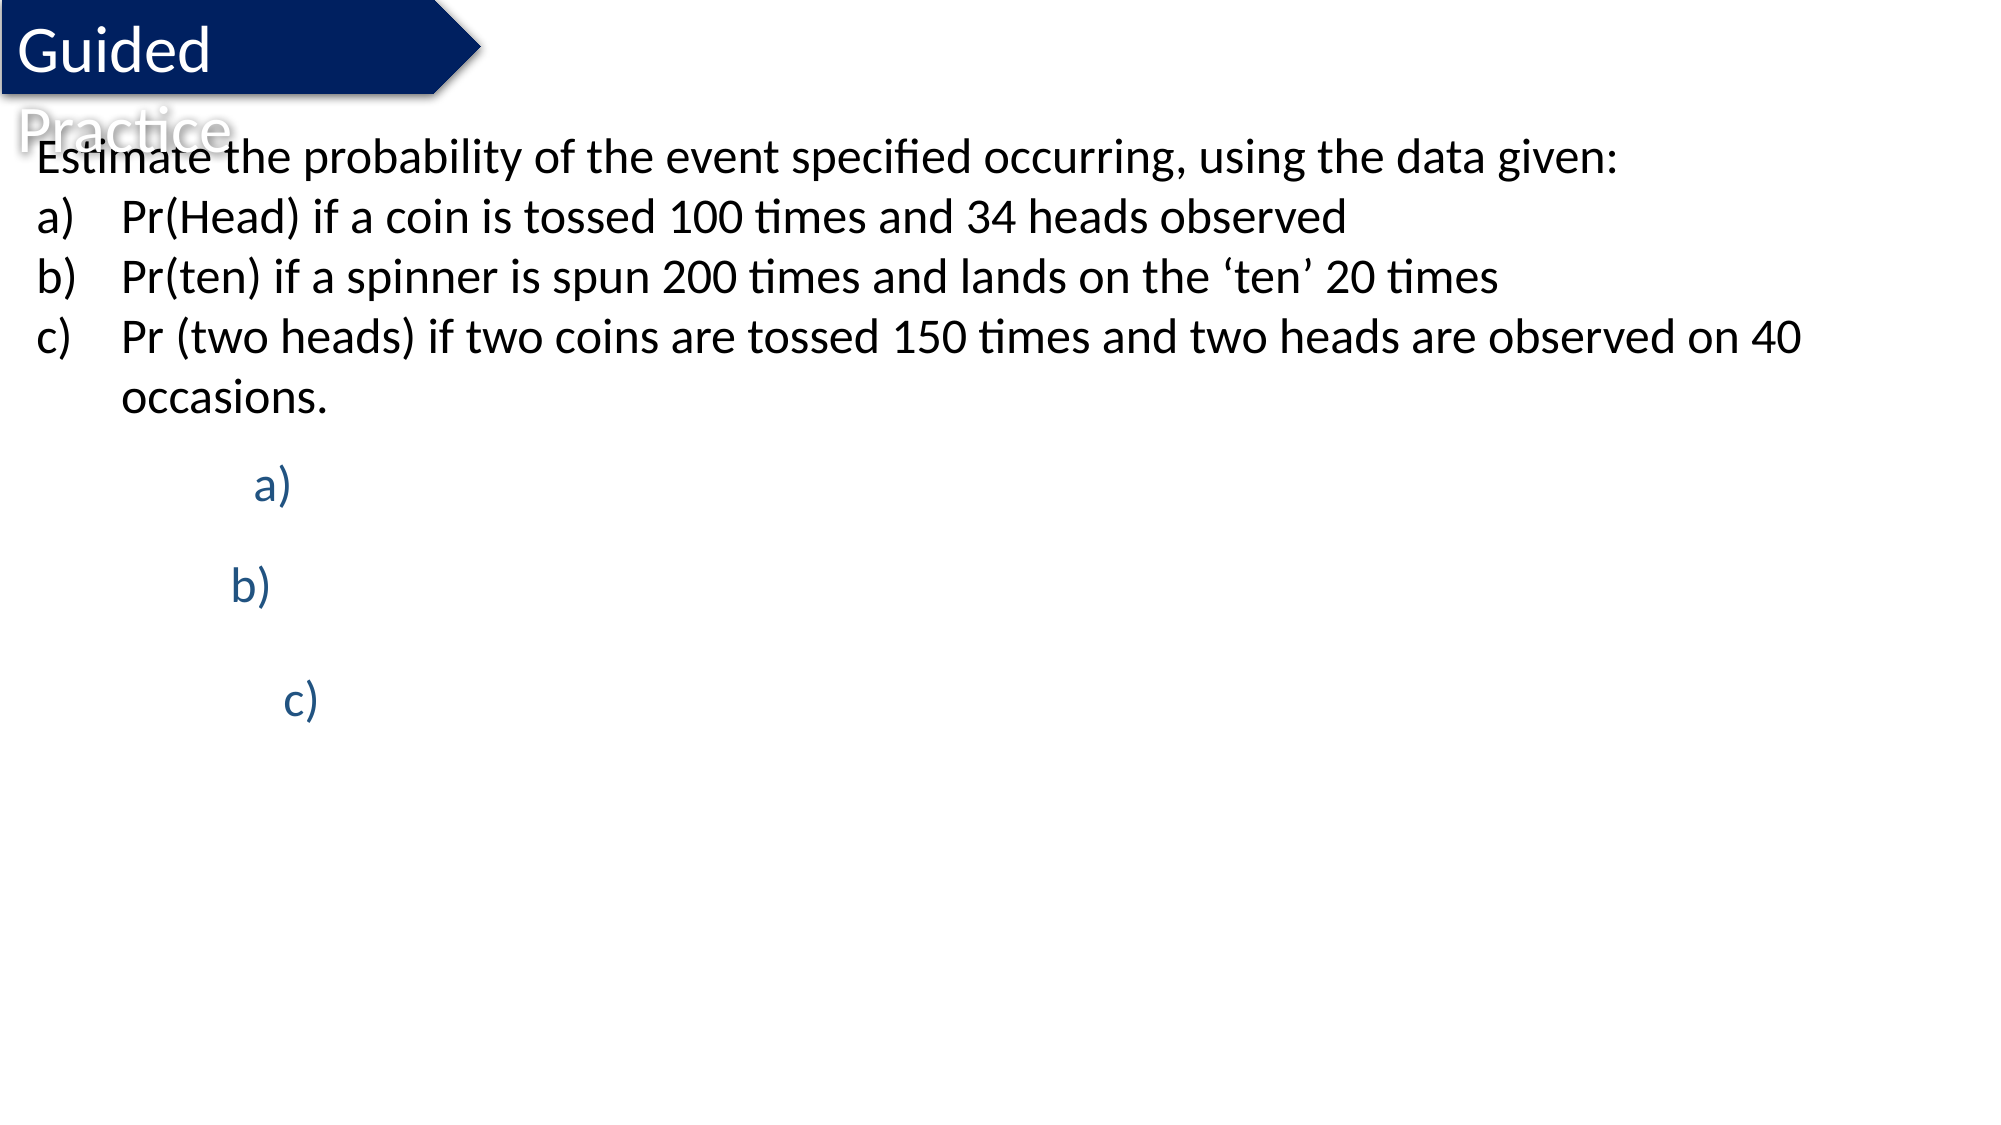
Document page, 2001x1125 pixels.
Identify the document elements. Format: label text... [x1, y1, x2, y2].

text_box Estimate the probability of the event specified occurring, using the data given: Pr(Head) if a coin is tossed 100 times and 34 heads observed Pr(ten) if a spinner is spun 200 times and lands on the ‘ten’ 20 times Pr (two heads) if two coins are tossed 150 times and two heads are observed on 40 occasions. [21, 115, 2000, 431]
text_box Guided Practice [2, 0, 481, 94]
